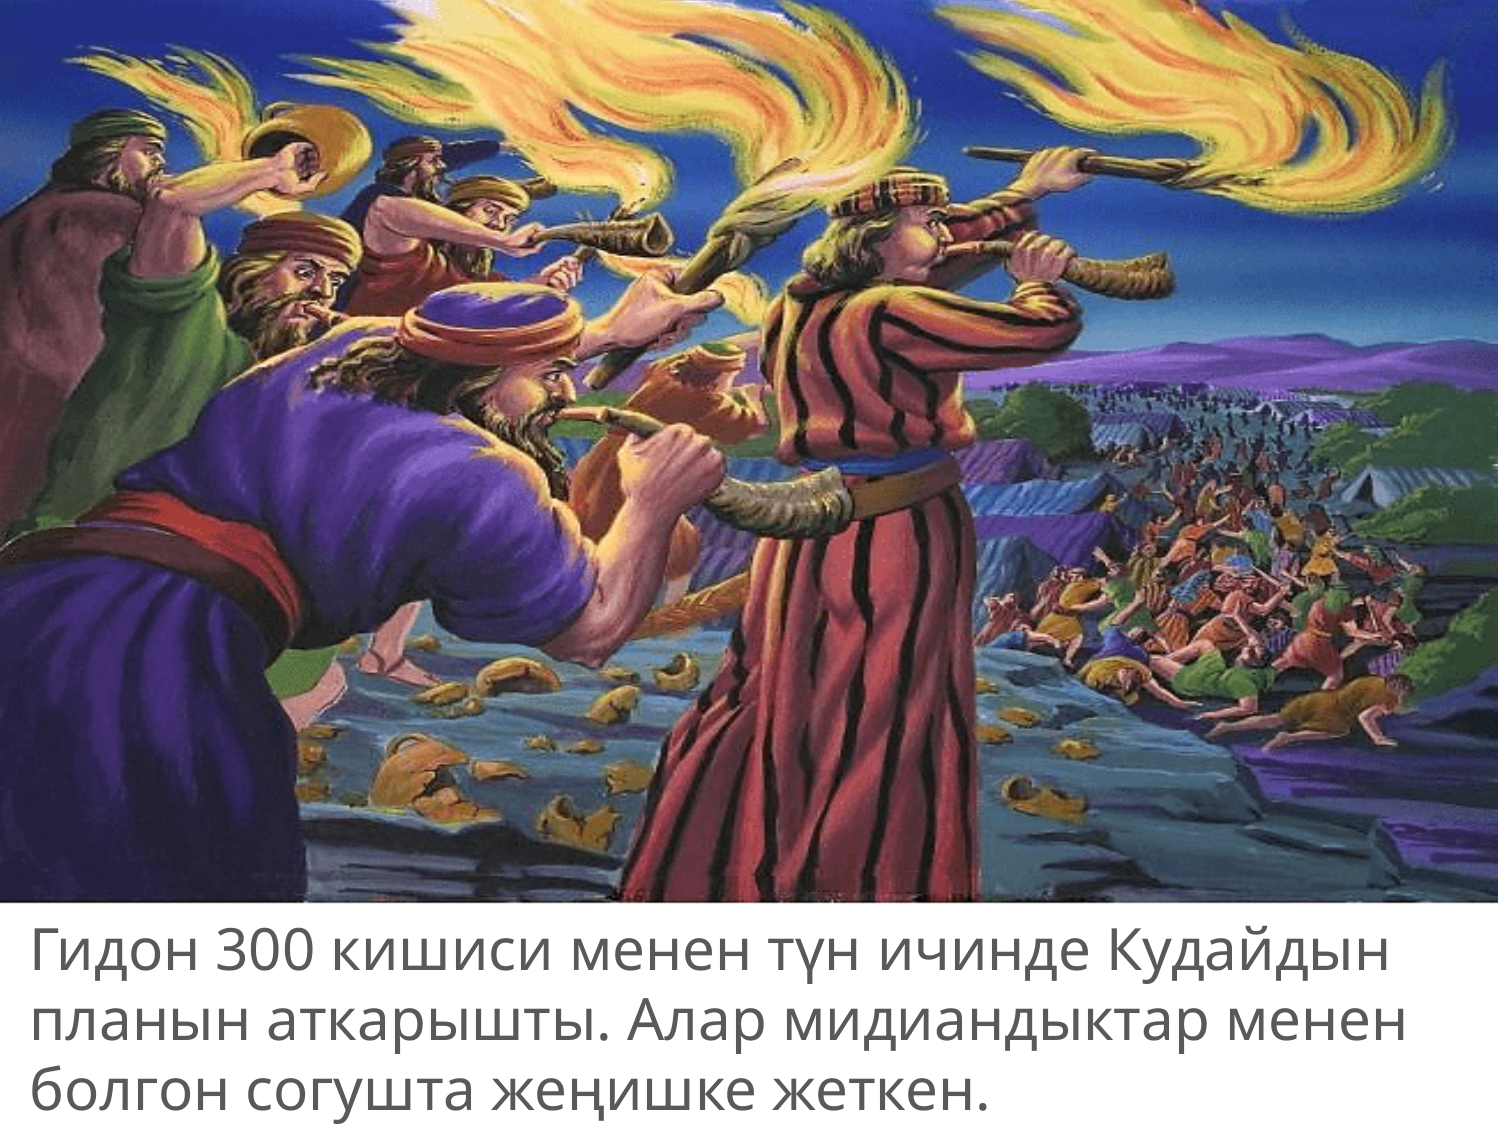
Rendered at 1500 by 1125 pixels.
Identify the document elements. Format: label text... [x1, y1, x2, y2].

text_box Гидон 300 кишиси менен түн ичинде Кудайдын планын аткарышты. Алар мидиандыктар менен болгон согушта жеңишке жеткен. [14, 911, 1500, 1125]
picture [0, 0, 1498, 906]
